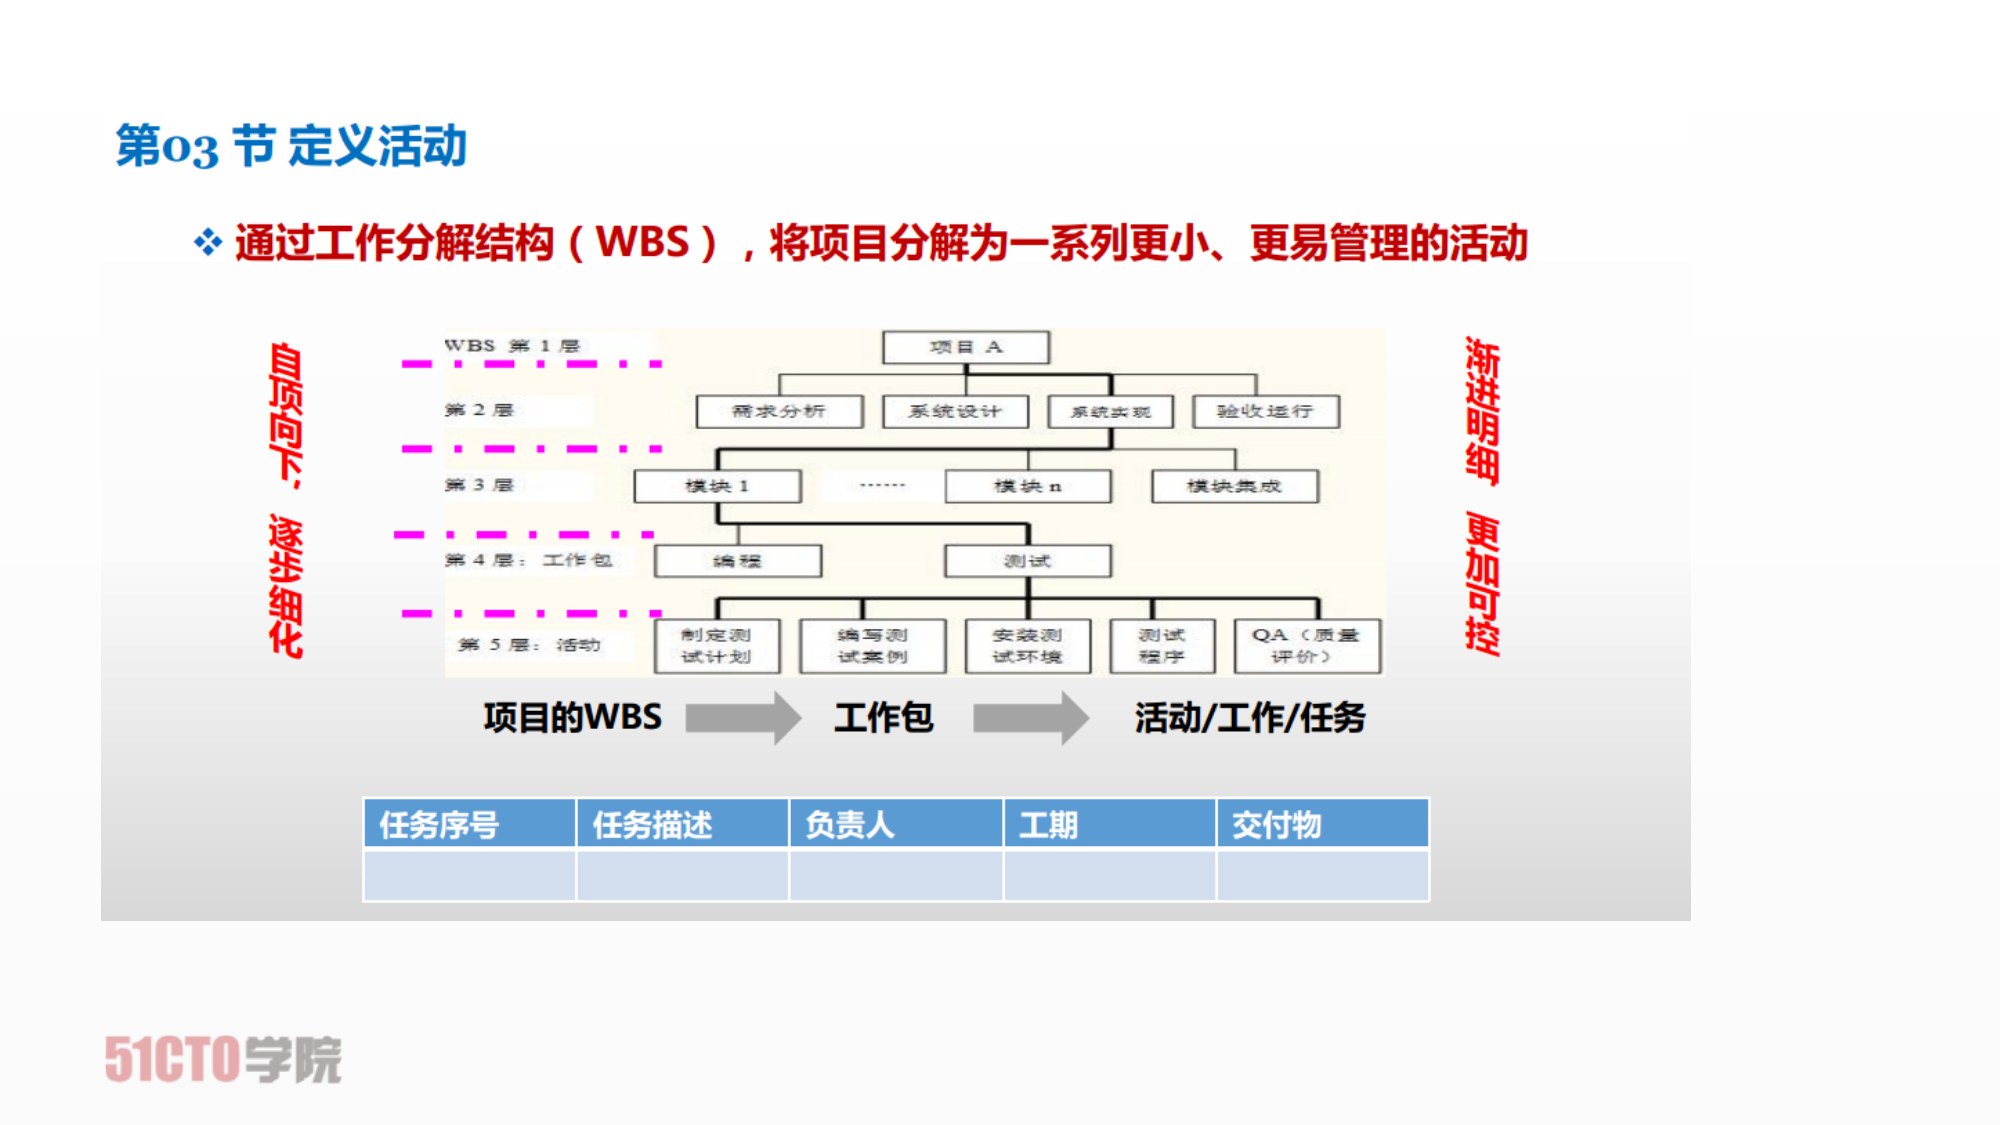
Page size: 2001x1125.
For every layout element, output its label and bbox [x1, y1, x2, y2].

picture [45, 1002, 377, 1107]
picture [101, 95, 1691, 921]
